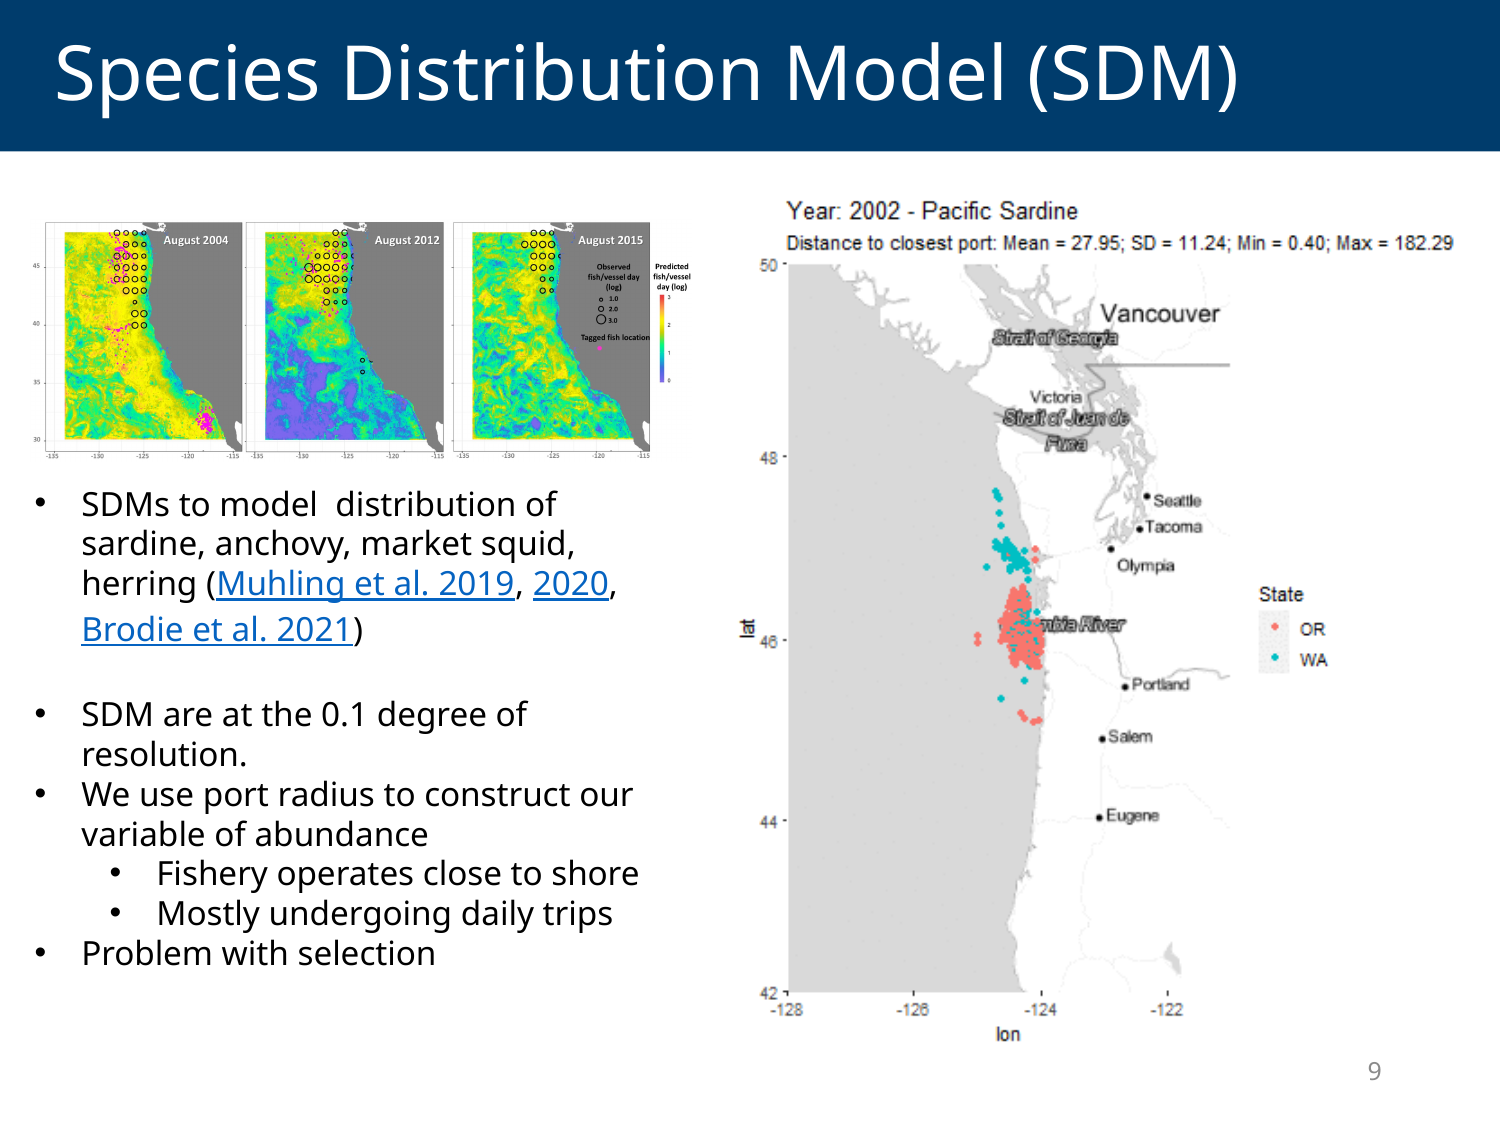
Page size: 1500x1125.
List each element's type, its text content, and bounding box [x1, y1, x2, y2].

text_box Species Distribution Model (SDM) [0, 0, 1500, 152]
picture [30, 189, 1470, 1054]
text_box SDMs to model distribution of sardine, anchovy, market squid, herring (Muhling et al. 2019, 2020, Brodie et al. 2021) SDM are at the 0.1 degree of resolution. We use port radius to construct our variable of abundance Fishery operates close to shore Mostly undergoing daily trips Problem with selection [30, 478, 692, 1057]
slide_number 9 [1059, 1054, 1397, 1103]
